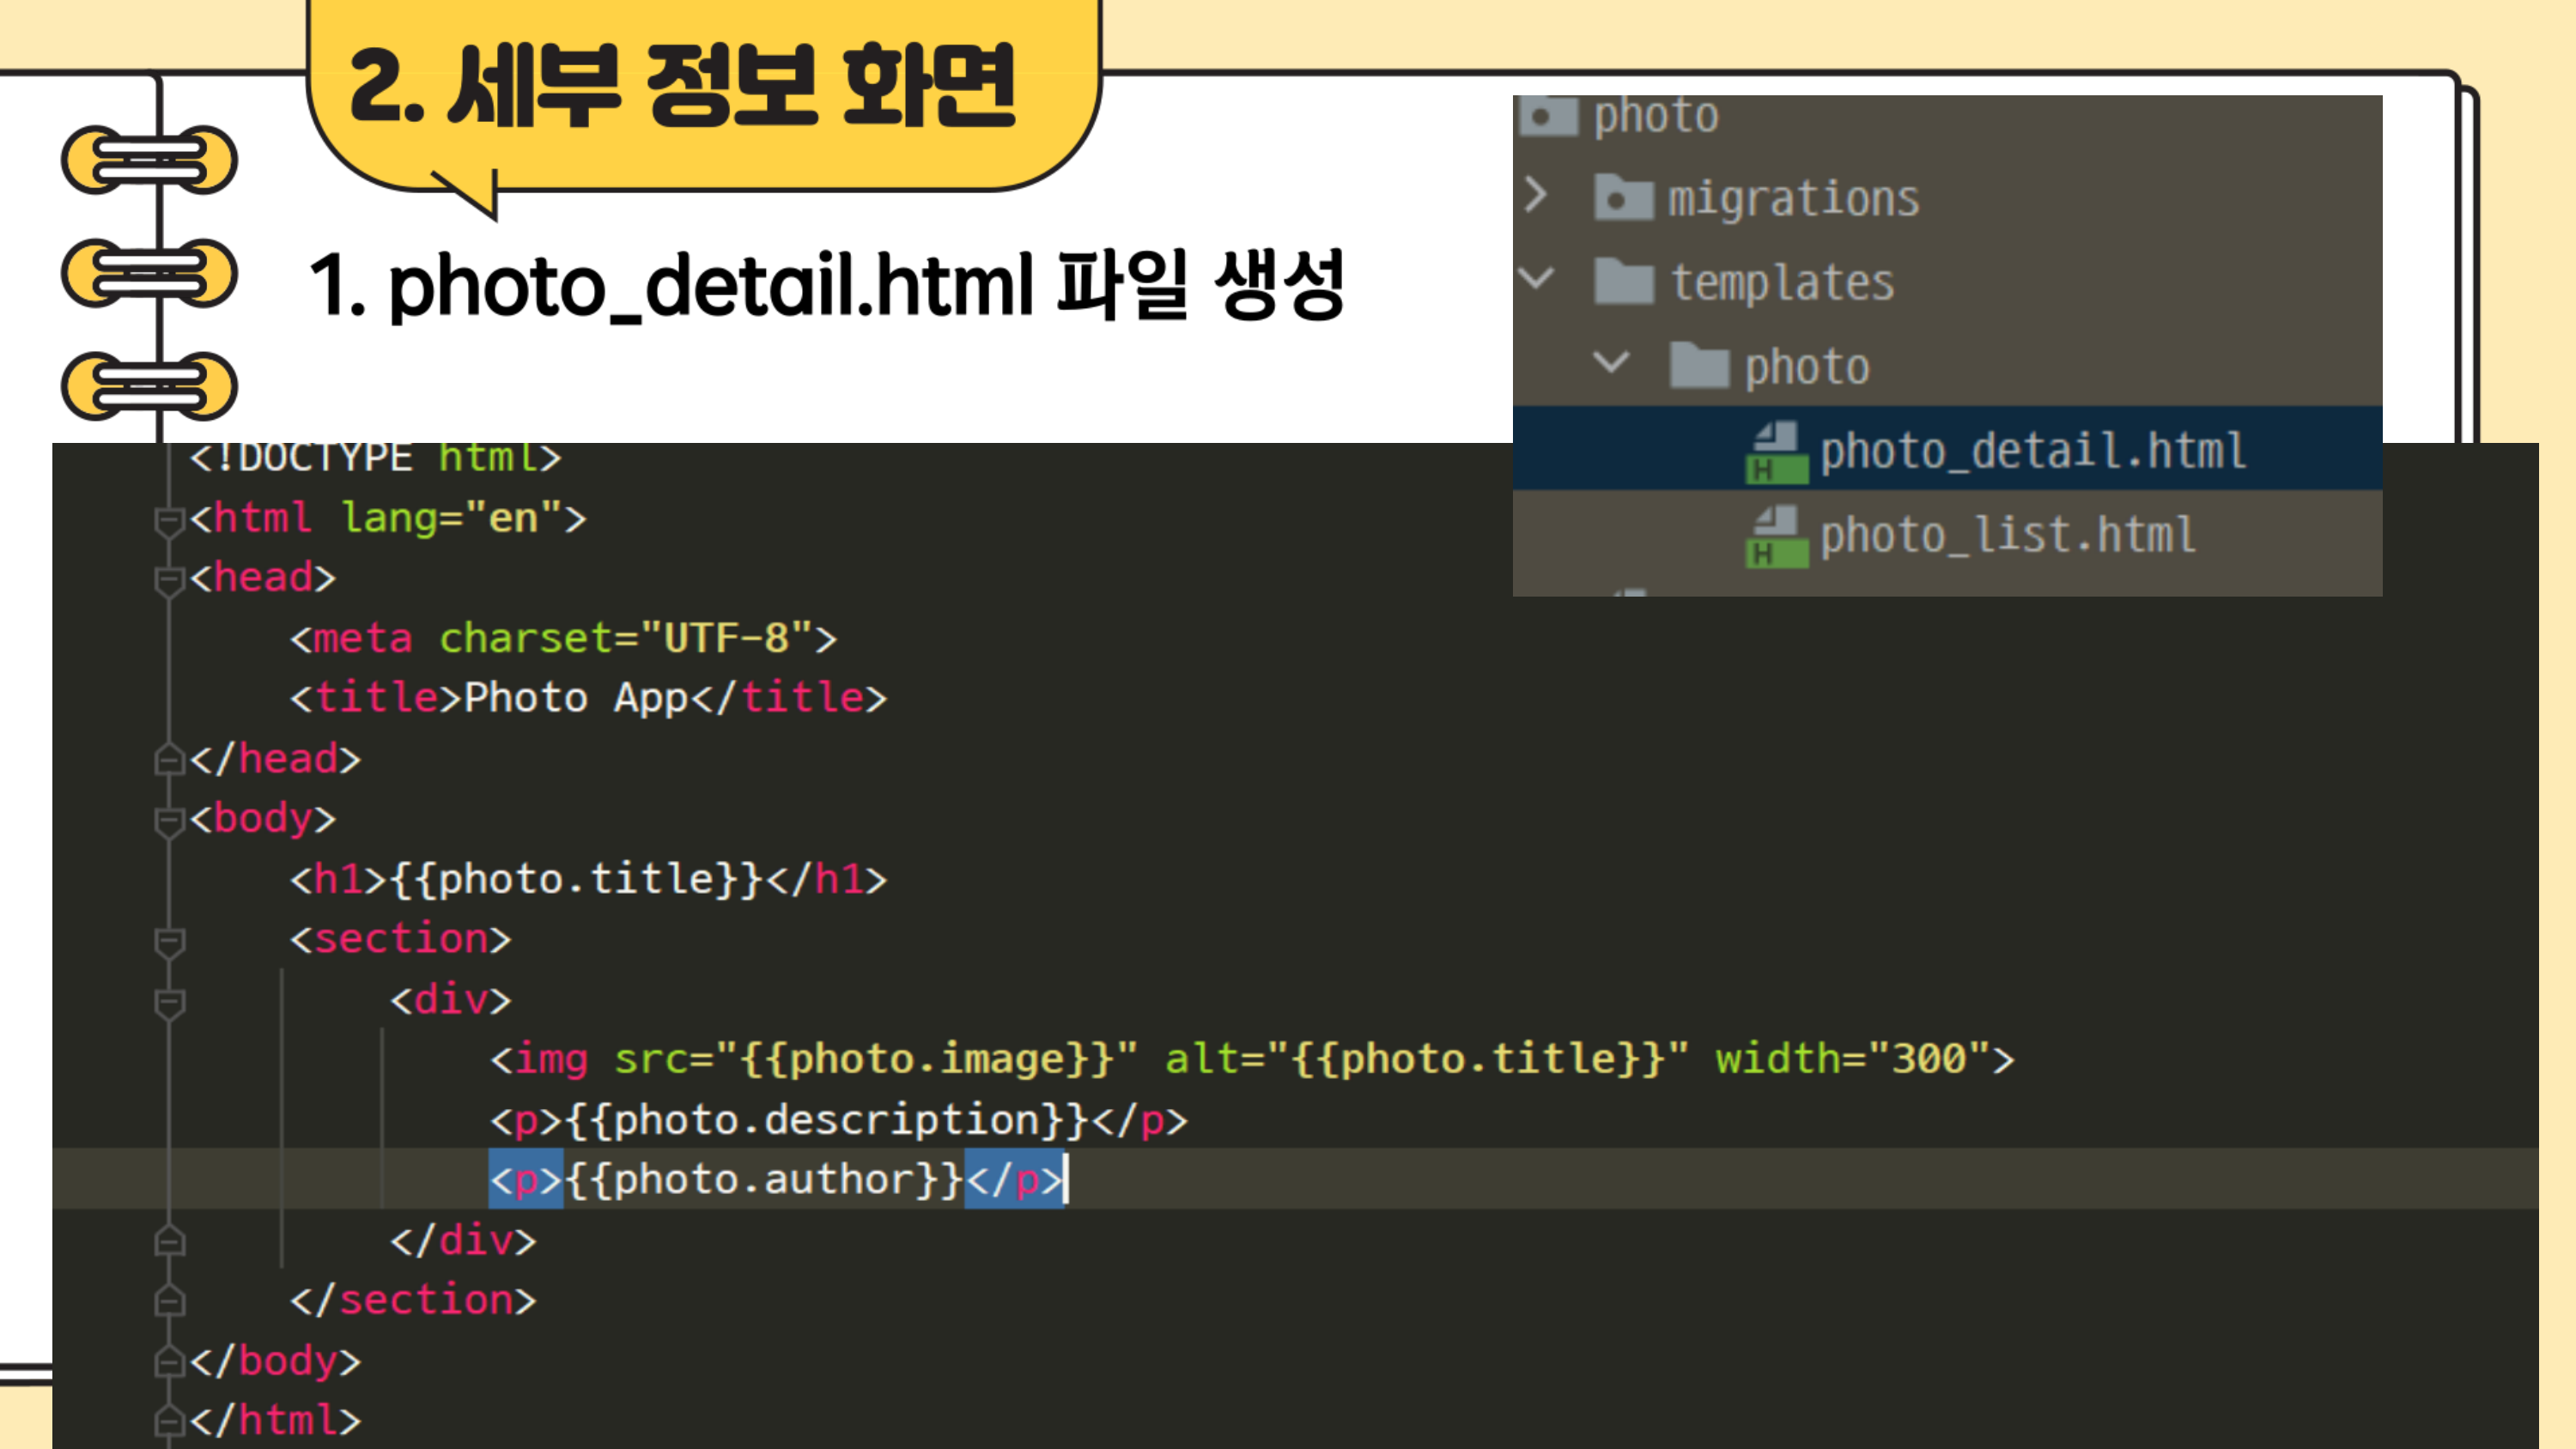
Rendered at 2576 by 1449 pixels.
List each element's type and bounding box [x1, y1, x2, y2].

text_box [305, 0, 1104, 215]
text_box [219, 59, 2488, 440]
picture [295, 216, 1386, 363]
text_box [0, 59, 216, 1397]
text_box [52, 443, 2539, 1449]
picture [334, 9, 1059, 169]
text_box [1513, 95, 2384, 597]
